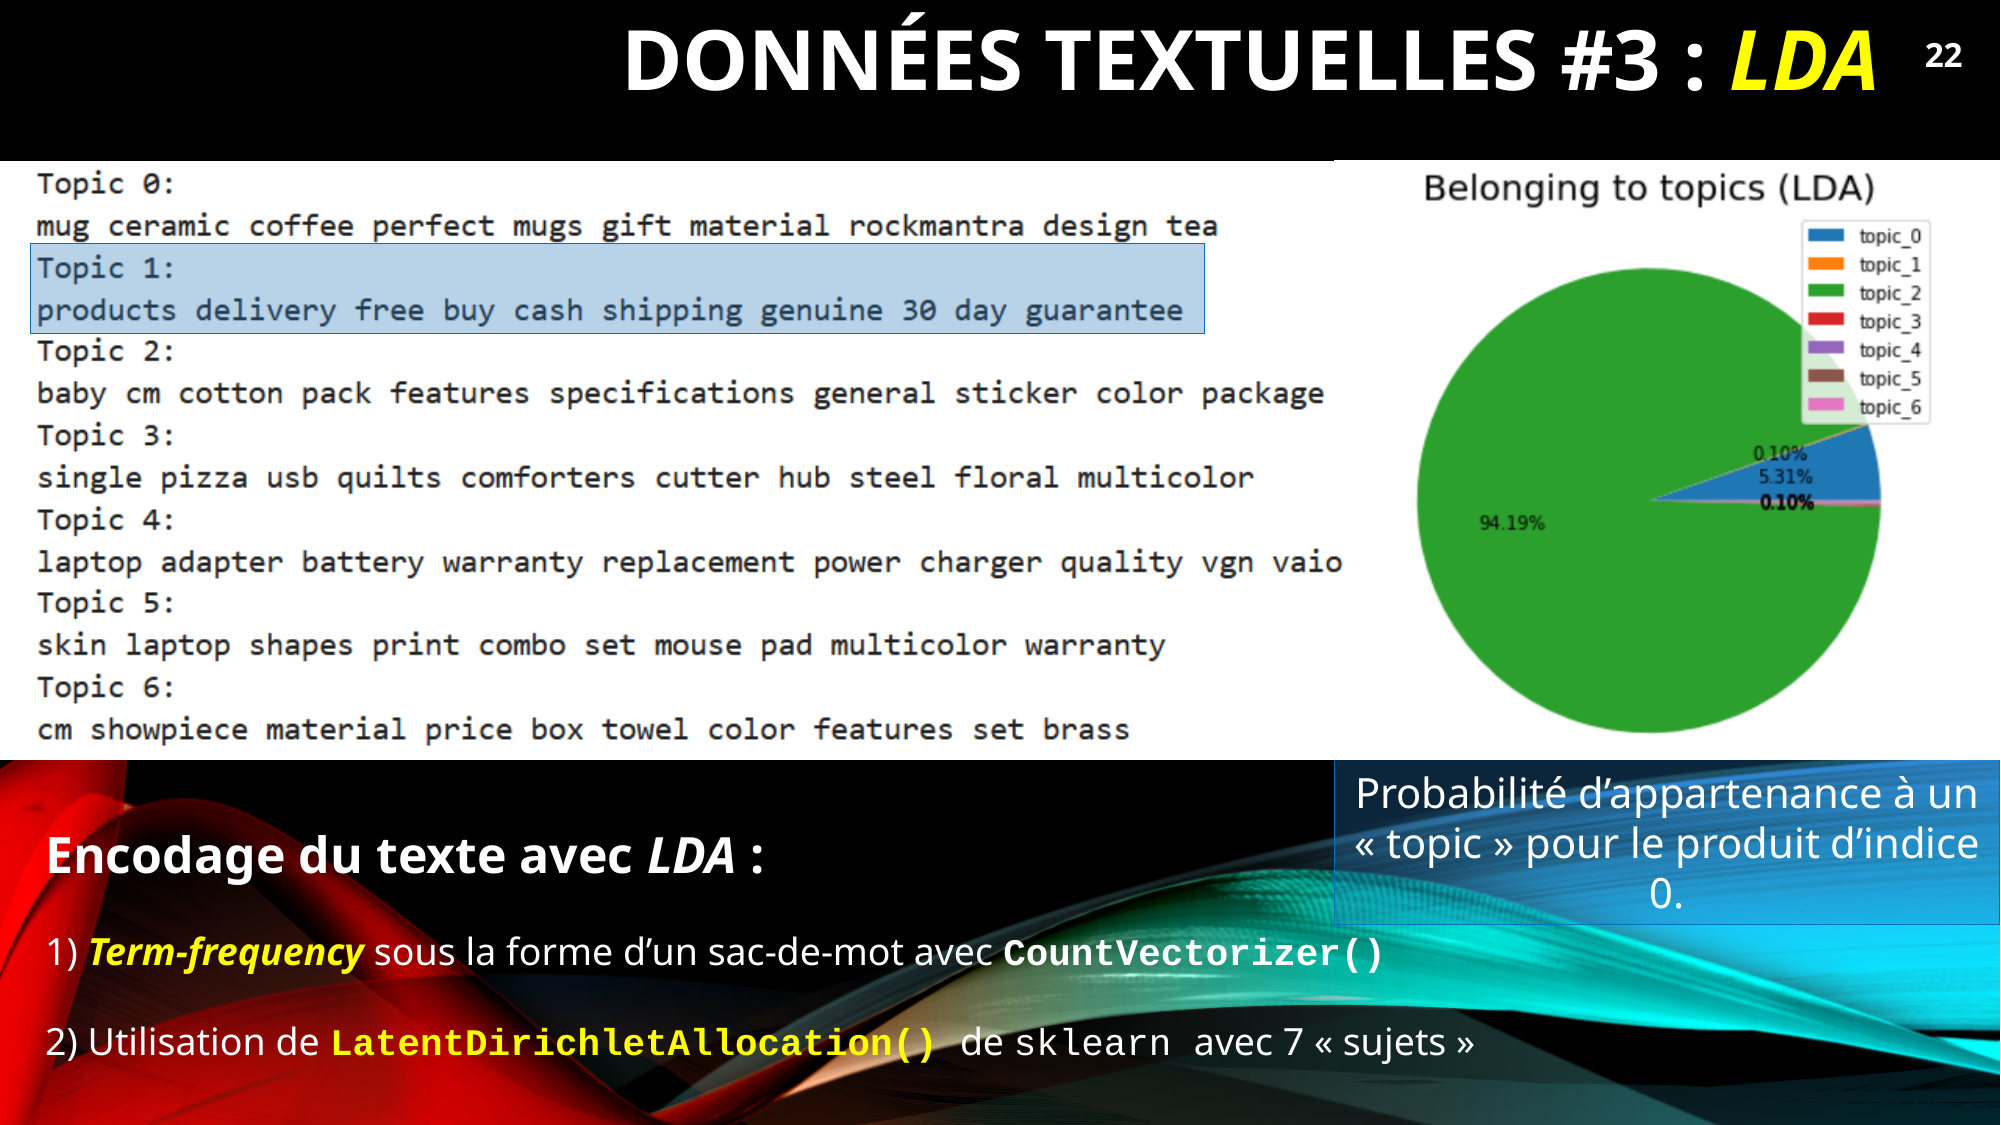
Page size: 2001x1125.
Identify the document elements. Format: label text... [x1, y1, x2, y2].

slide_number 22 [1872, 27, 1978, 88]
title Données Textuelles #3 : LDA [358, 0, 1895, 116]
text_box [0, 160, 2000, 927]
text_box Encodage du texte avec LDA : 1) Term-frequency sous la forme d’un sac-de-mot avec CountVectorizer() 2) Utilisation de LatentDirichletAllocation() de sklearn avec 7 « sujets » [30, 927, 1785, 1071]
picture [0, 927, 2000, 1125]
